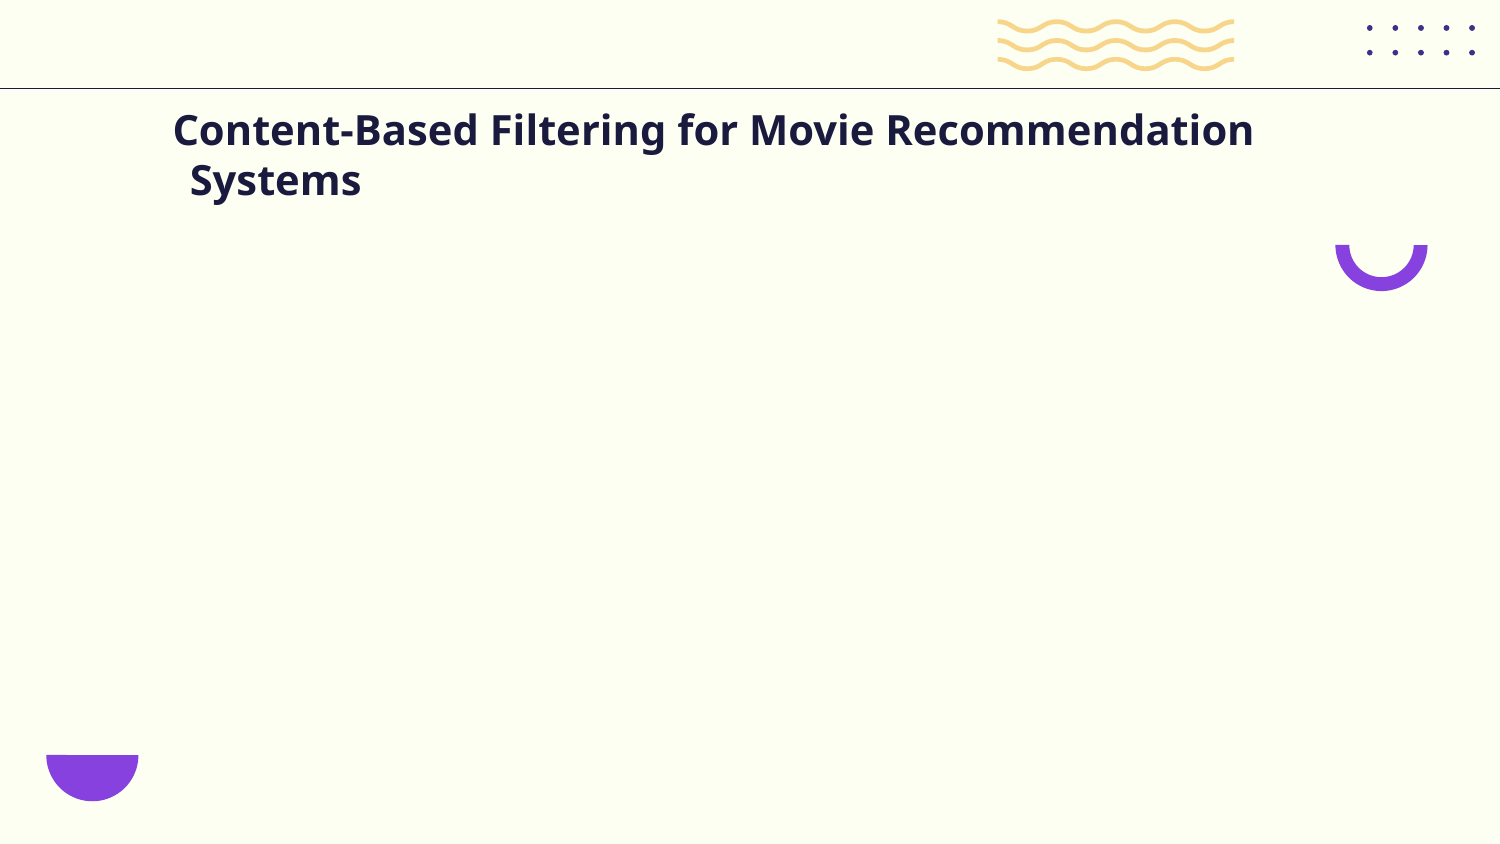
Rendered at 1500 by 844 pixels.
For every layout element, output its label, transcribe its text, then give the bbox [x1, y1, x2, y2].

title Content-Based Filtering for Movie Recommendation Systems [118, 88, 1447, 183]
text_box [127, 219, 1373, 291]
